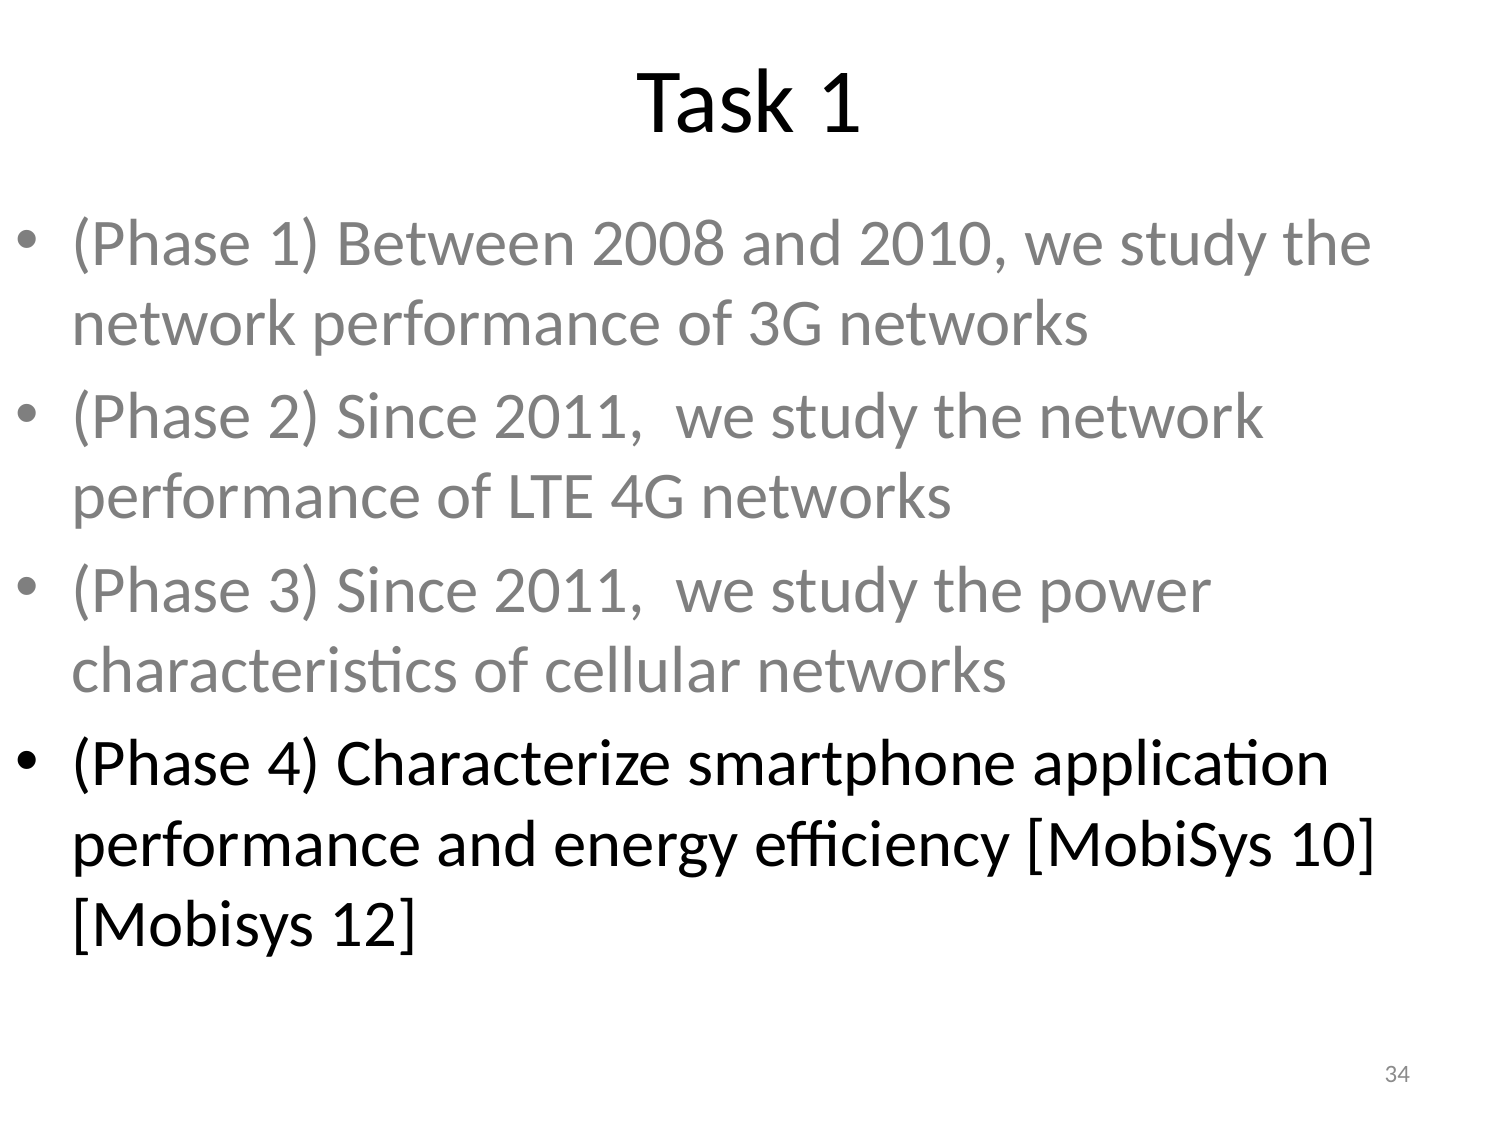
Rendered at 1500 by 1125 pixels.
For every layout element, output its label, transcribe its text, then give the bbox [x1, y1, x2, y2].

title Task 1 [75, 0, 1425, 191]
list (Phase 1) Between 2008 and 2010, we study the network performance of 3G networks (Phase 2) Since 2011, we study the network performance of LTE 4G networks (Phase 3) Since 2011, we study the power characteristics of cellular networks (Phase 4) Characterize smartphone application performance and energy efficiency [MobiSys 10] [Mobisys 12] [0, 191, 1500, 1125]
slide_number 34 [1074, 1042, 1425, 1103]
